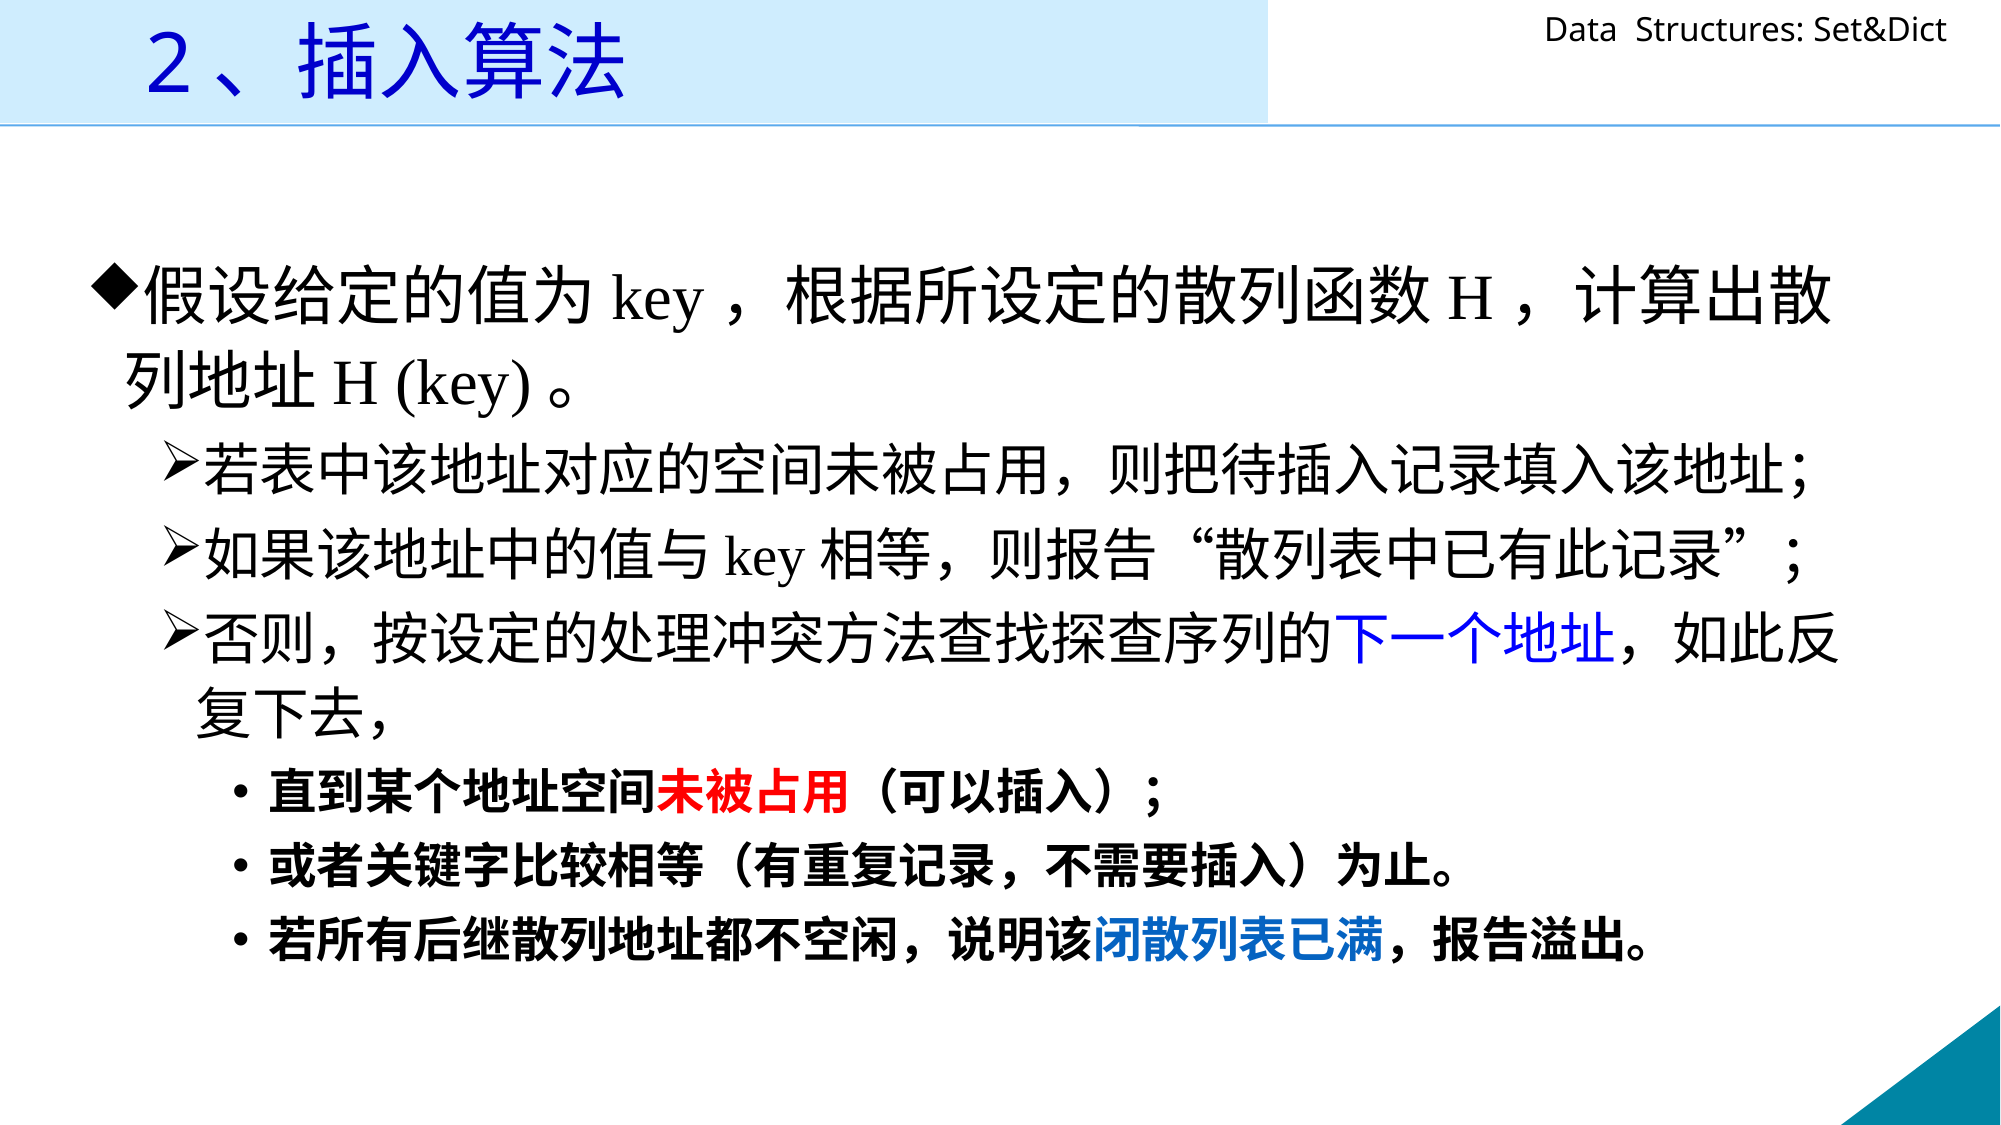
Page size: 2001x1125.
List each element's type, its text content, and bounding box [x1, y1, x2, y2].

list 假设给定的值为key，根据所设定的散列函数H，计算出散列地址H (key)。 若表中该地址对应的空间未被占用，则把待插入记录填入该地址； 如果该地址中的值与key相等，则报告“散列表中已有此记录”； 否则，按设定的处理冲突方法查找探查序列的下一个地址，如此反复下去， 直到某个地址空间未被占用（可以插入）； 或者关键字比较相等（有重复记录，不需要插入）为止。 若所有后继散列地址都不空闲，说明该闭散列表已满，报告溢出。 [71, 239, 1890, 979]
title 2、插入算法 [130, 0, 1424, 137]
